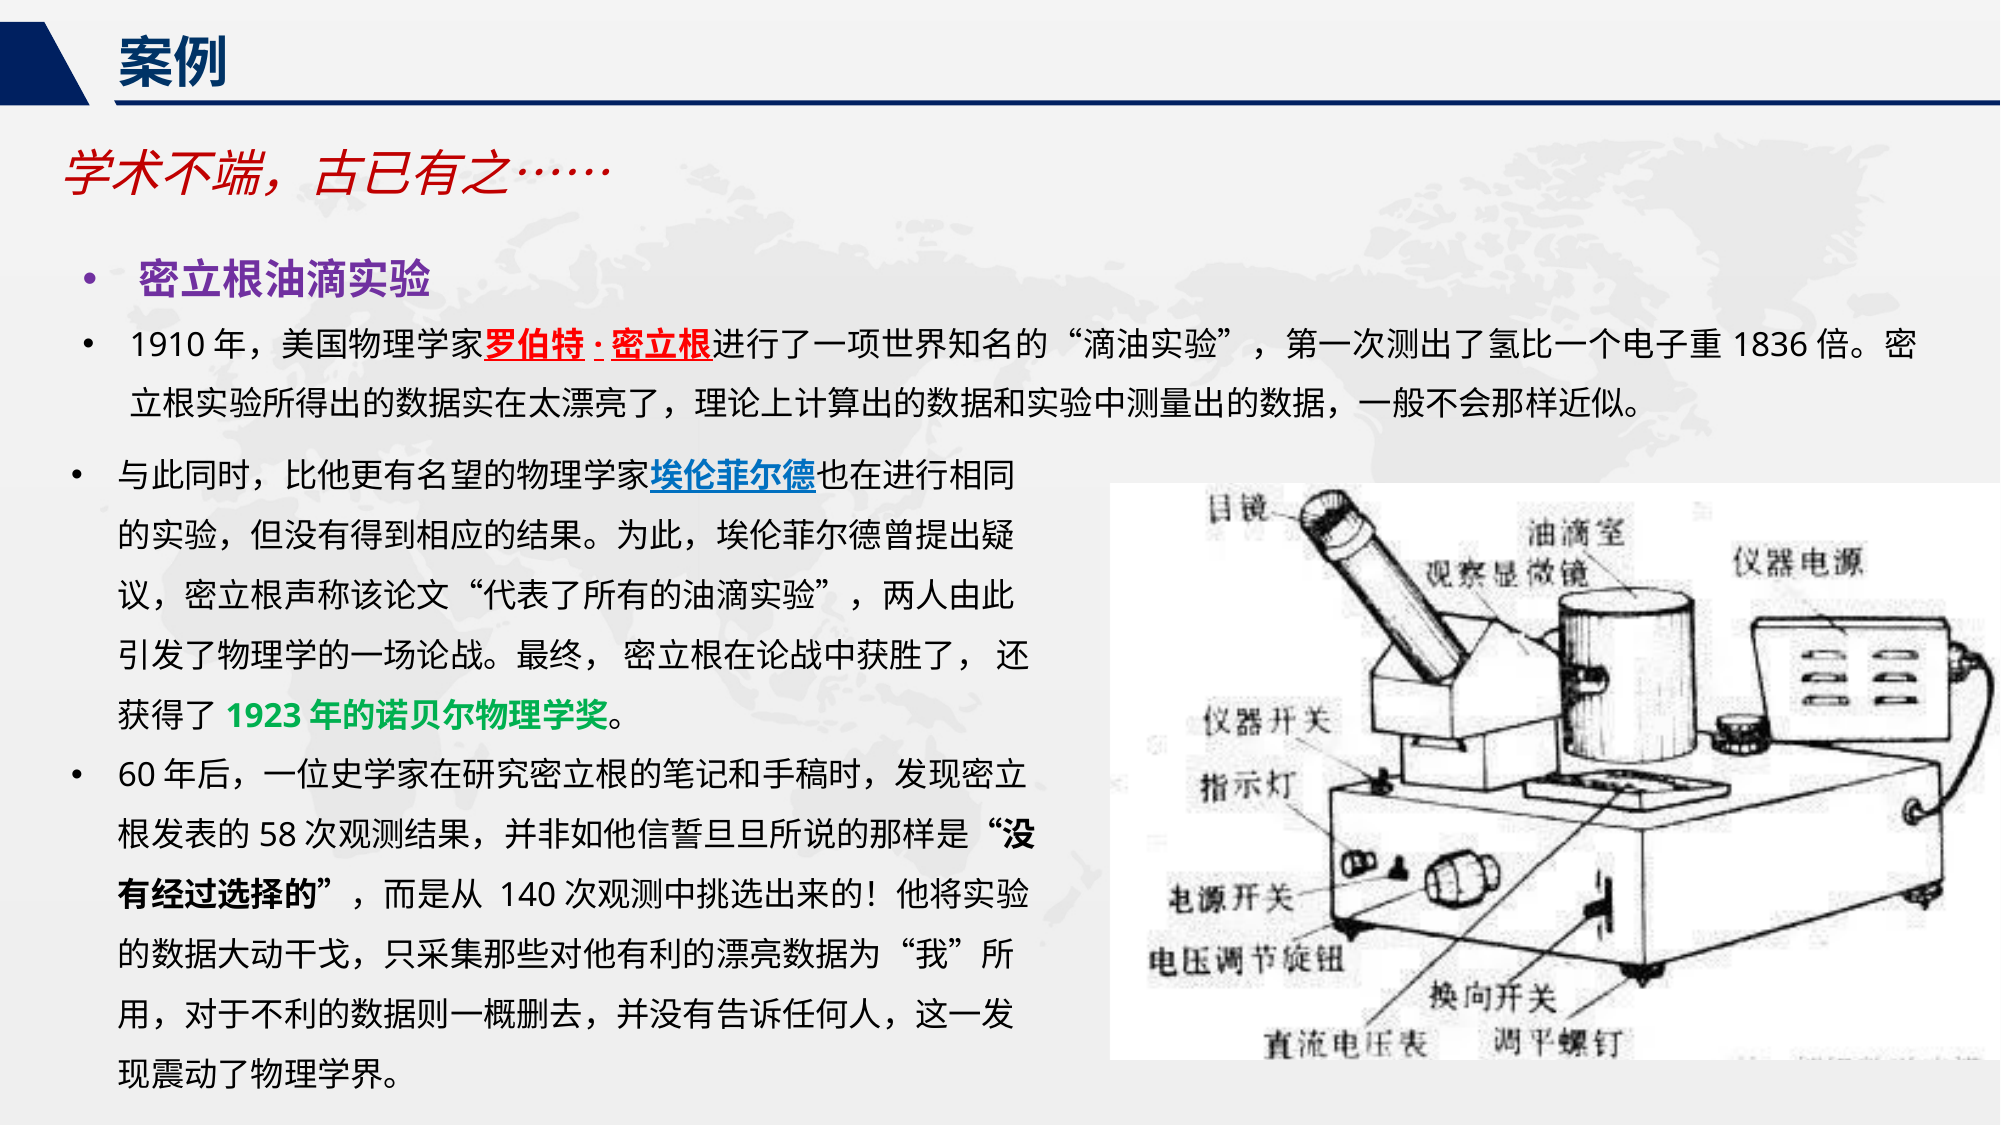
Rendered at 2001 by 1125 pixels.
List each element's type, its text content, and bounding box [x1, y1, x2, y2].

text_box [112, 98, 2000, 108]
text_box 密立根油滴实验 1910年，美国物理学家罗伯特·密立根进行了一项世界知名的“滴油实验”，第一次测出了氢比一个电子重1836倍。密立根实验所得出的数据实在太漂亮了，理论上计算出的数据和实验中测量出的数据，一般不会那样近似。 [82, 202, 1918, 423]
picture [0, 0, 2001, 1125]
text_box 与此同时，比他更有名望的物理学家埃伦菲尔德也在进行相同的实验，但没有得到相应的结果。为此，埃伦菲尔德曾提出疑议，密立根声称该论文“代表了所有的油滴实验”，两人由此引发了物理学的一场论战。最终， 密立根在论战中获胜了， 还获得了1923年的诺贝尔物理学奖。 60年后，一位史学家在研究密立根的笔记和手稿时，发现密立根发表的58次观测结果，并非如他信誓旦旦所说的那样是“没有经过选择的”，而是从 140次观测中挑选出来的！他将实验的数据大动干戈，只采集那些对他有利的漂亮数据为“我”所用，对于不利的数据则一概删去，并没有告诉任何人，这一发现震动了物理学界。 [56, 426, 1057, 1125]
text_box 案例 [118, 26, 260, 94]
text_box 学术不端，古已有之…… [44, 134, 713, 210]
text_box [0, 19, 92, 108]
